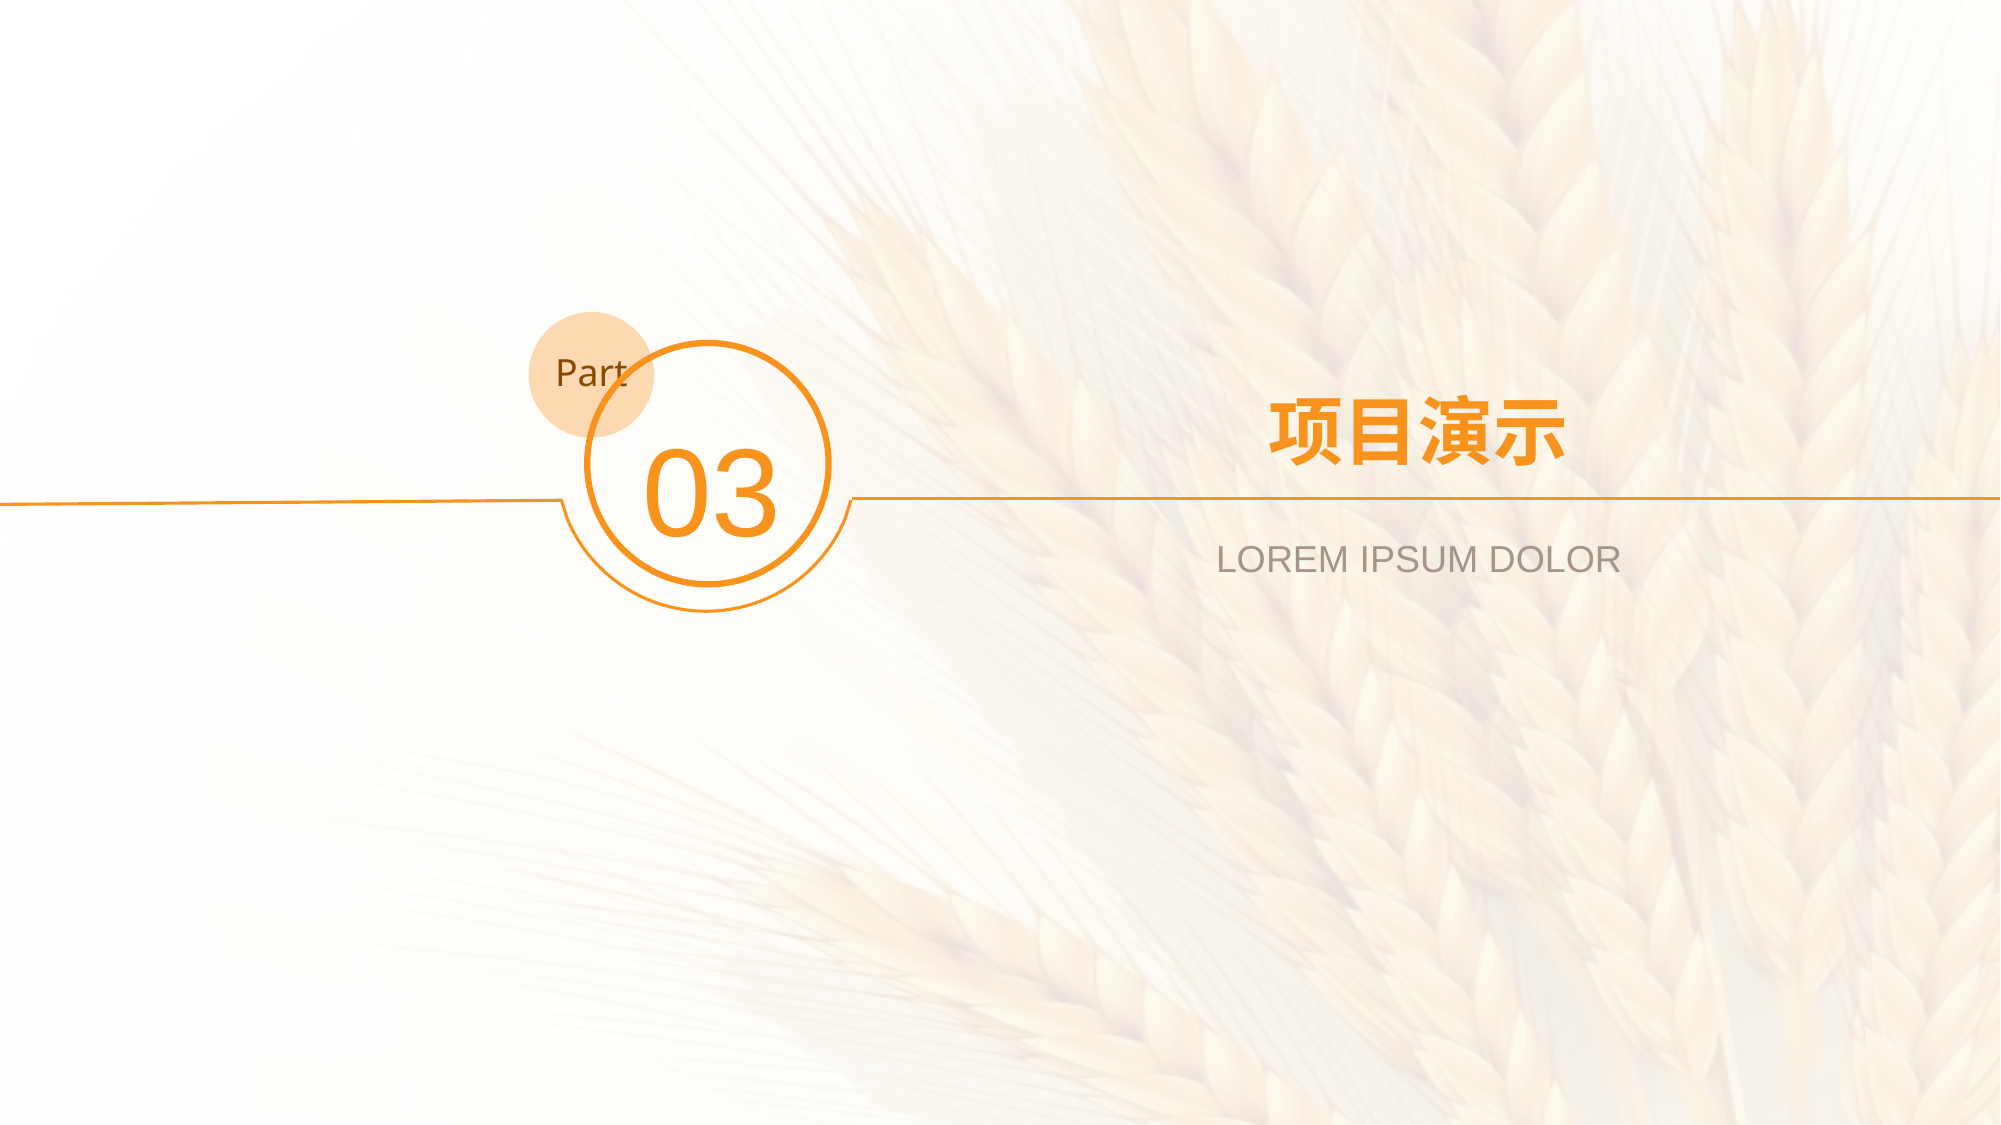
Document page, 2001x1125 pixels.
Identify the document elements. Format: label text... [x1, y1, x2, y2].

list LOREM IPSUM DOLOR [851, 515, 1988, 596]
title 项目演示 [851, 372, 1988, 499]
text_box 03 [603, 357, 821, 570]
